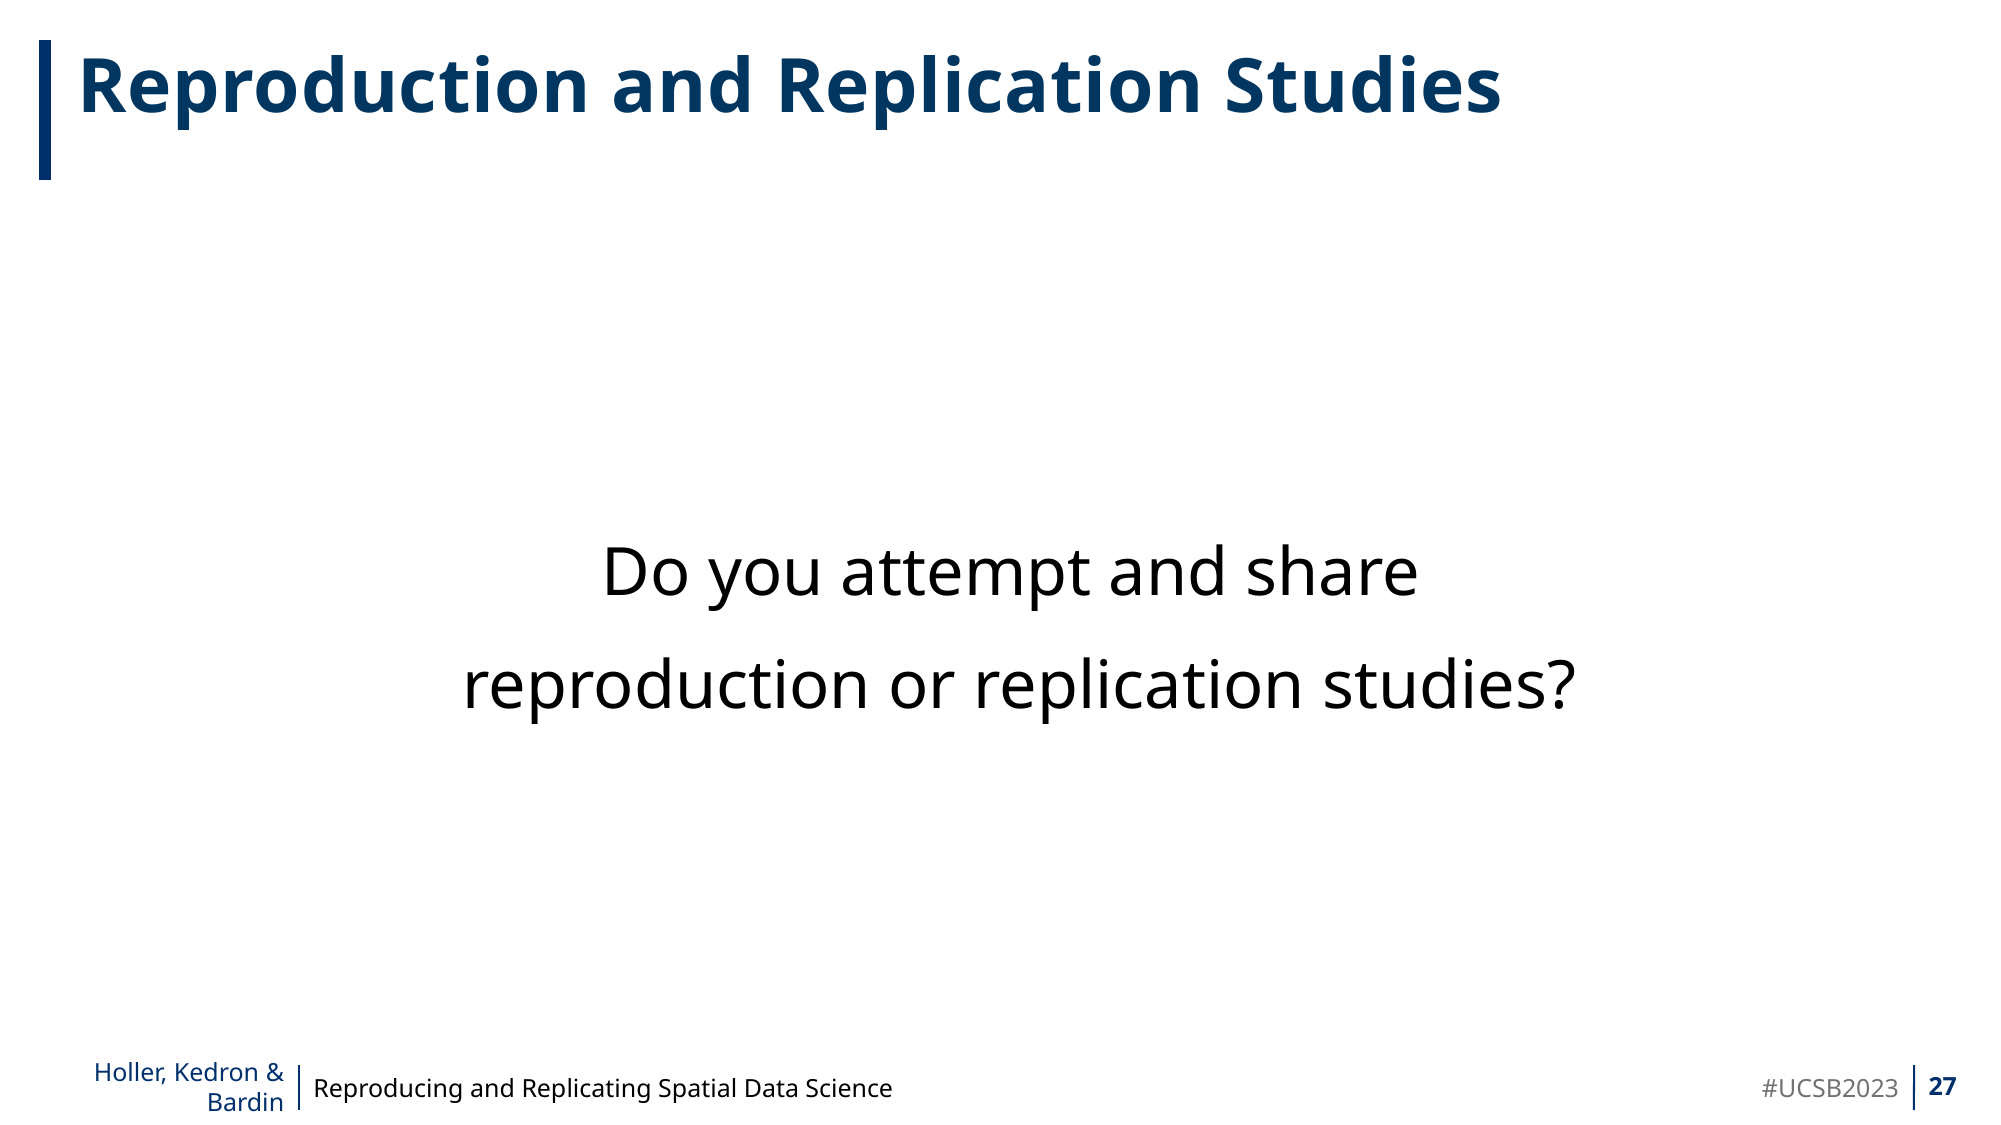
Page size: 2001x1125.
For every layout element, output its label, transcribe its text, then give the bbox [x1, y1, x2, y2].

list Reproduction and Replication Studies [63, 40, 1748, 130]
list Do you attempt and share reproduction or replication studies? [63, 226, 1960, 1016]
